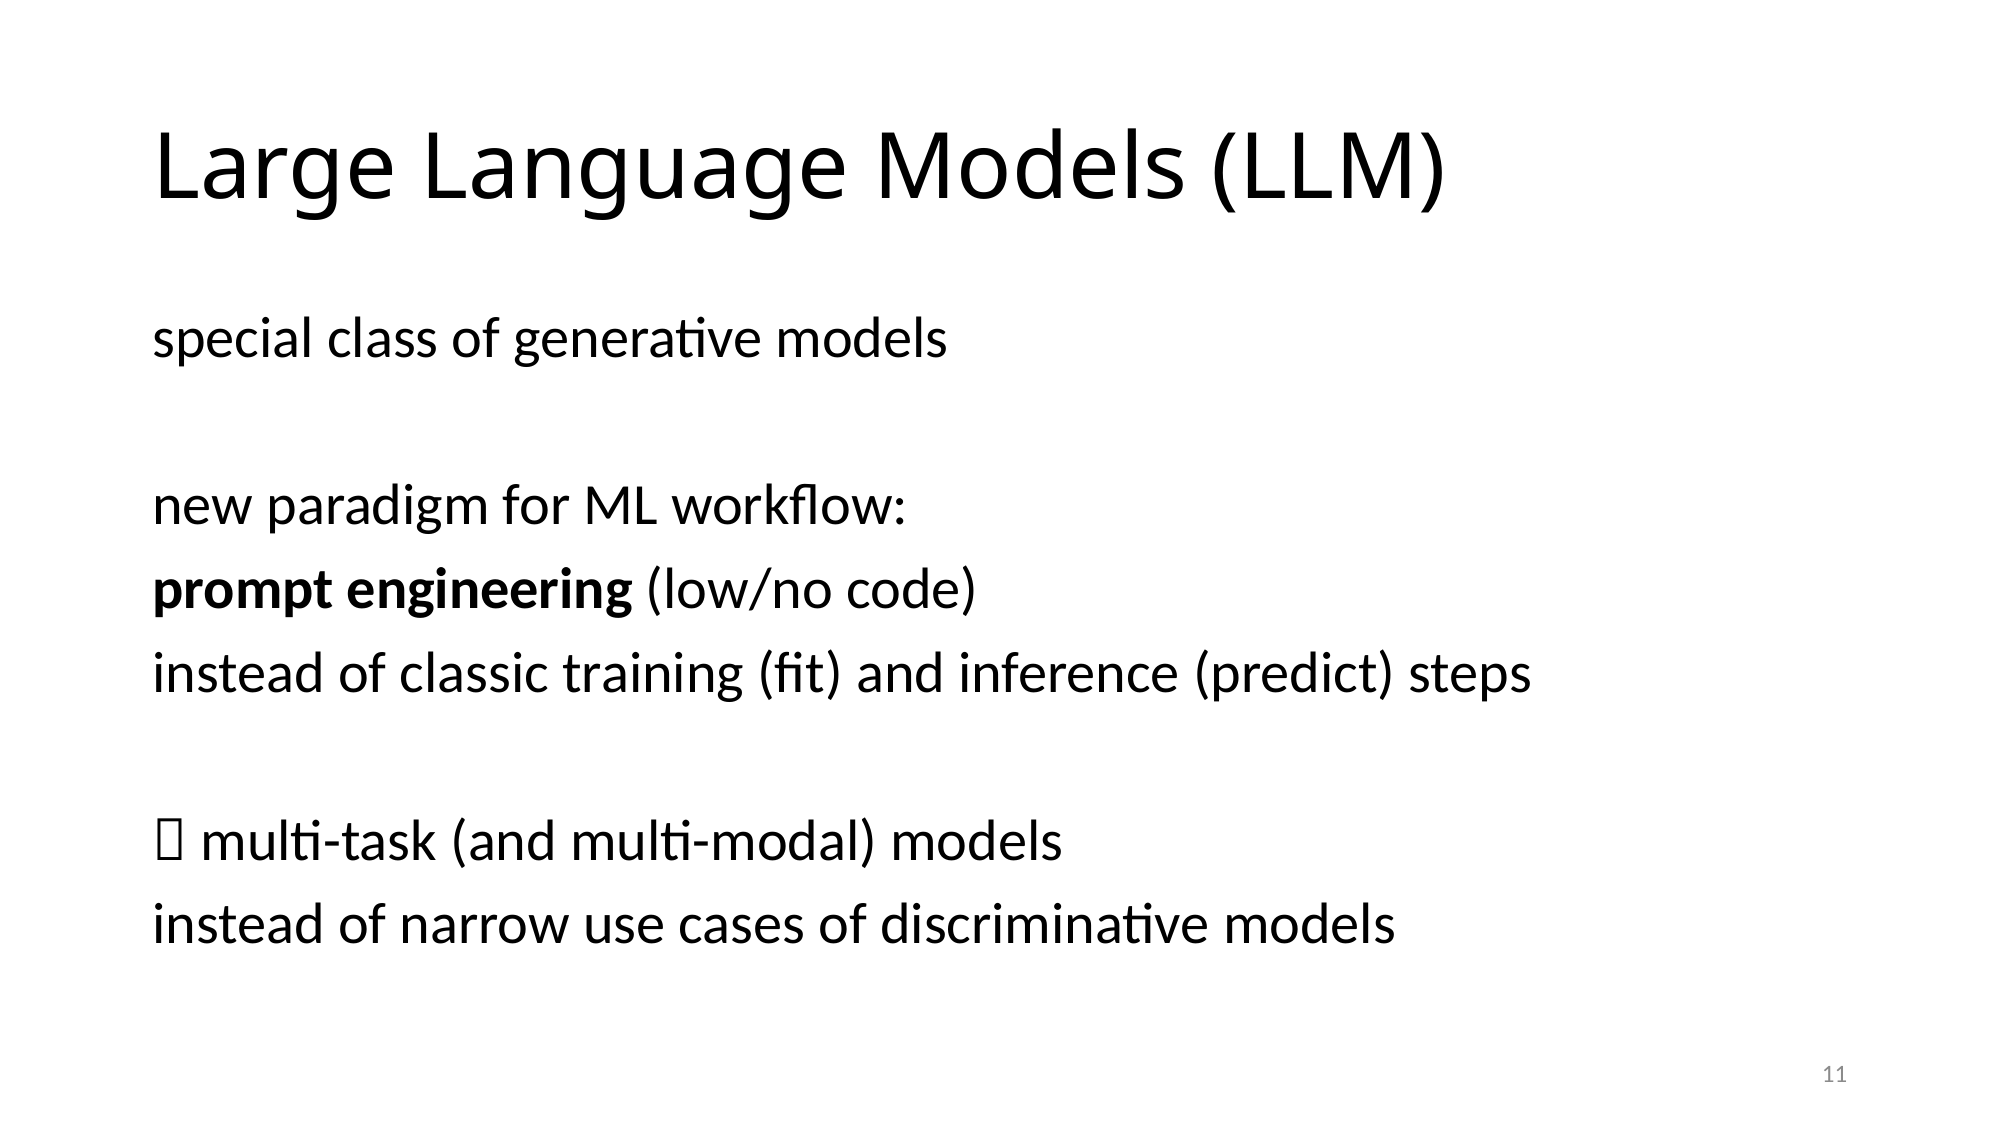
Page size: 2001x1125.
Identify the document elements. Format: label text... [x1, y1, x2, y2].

title Large Language Models (LLM) [137, 59, 1863, 278]
list special class of generative models new paradigm for ML workflow: prompt engineering (low/no code) instead of classic training (fit) and inference (predict) steps  multi-task (and multi-modal) models instead of narrow use cases of discriminative models [137, 299, 1863, 1014]
slide_number 11 [1412, 1042, 1863, 1103]
